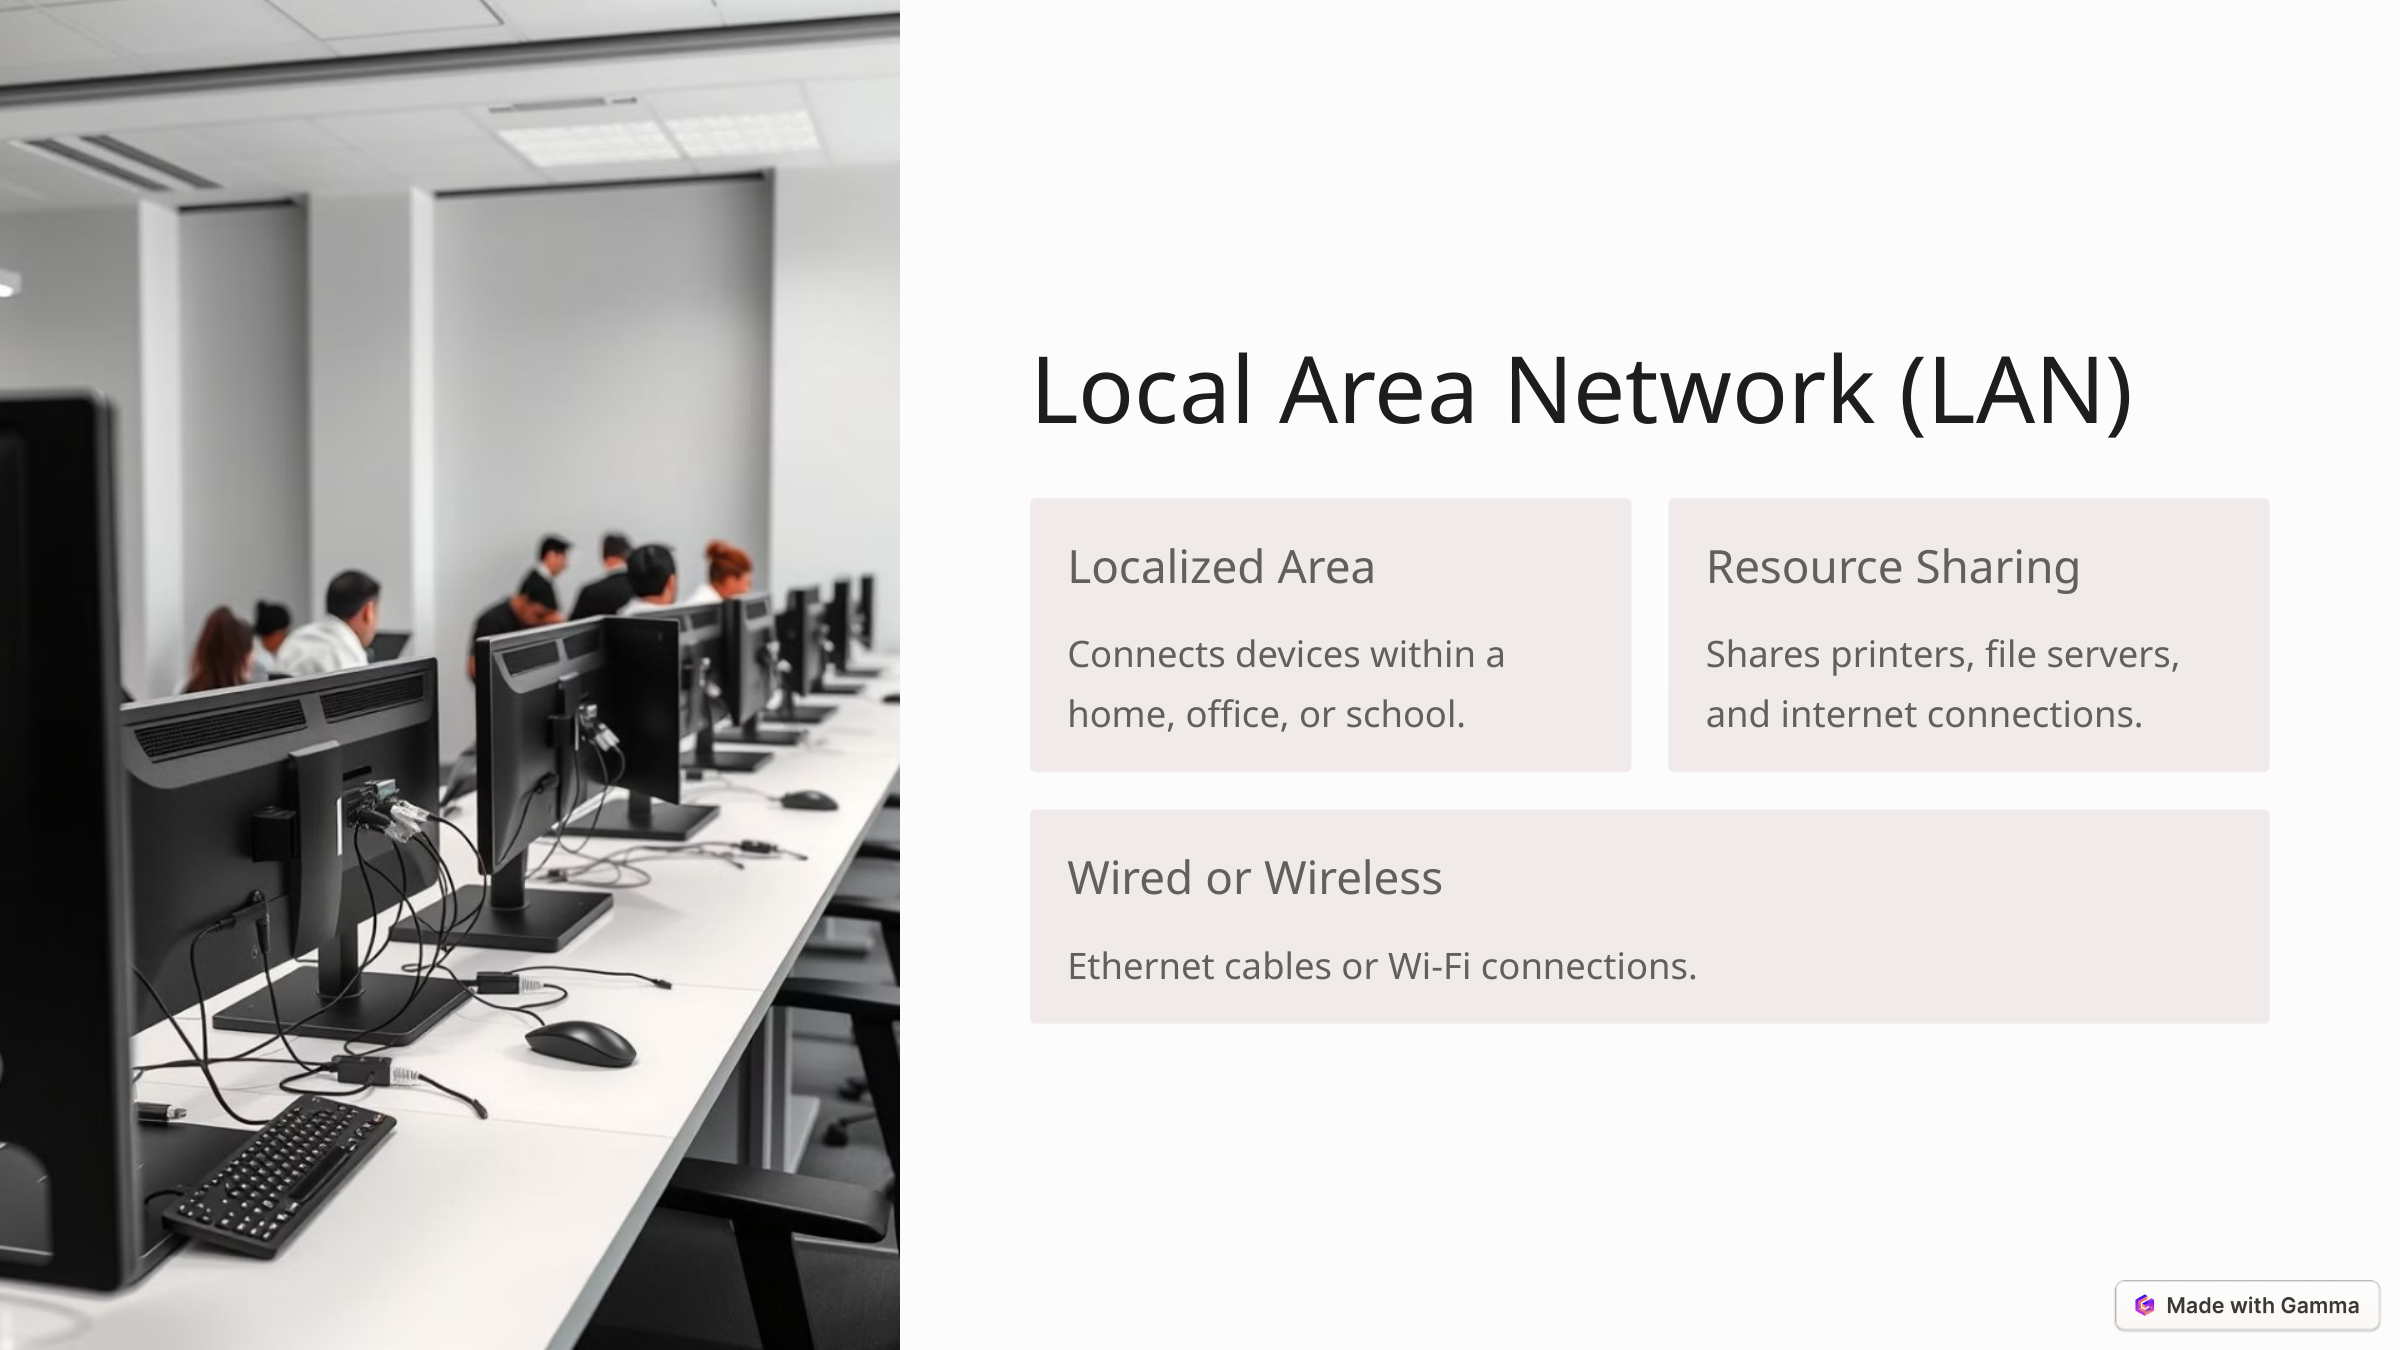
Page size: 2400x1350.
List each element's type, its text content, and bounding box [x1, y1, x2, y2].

text_box Wired or Wireless [1067, 846, 1533, 905]
text_box [1030, 809, 2270, 1024]
text_box Shares printers, file servers, and internet connections. [1705, 615, 2233, 735]
text_box Resource Sharing [1705, 535, 2171, 594]
text_box Localized Area [1067, 535, 1533, 594]
text_box Local Area Network (LAN) [1030, 326, 2228, 443]
text_box Ethernet cables or Wi-Fi connections. [1067, 926, 2233, 987]
text_box [1030, 498, 1632, 773]
text_box [1668, 498, 2270, 773]
picture [2106, 1271, 2389, 1339]
picture [0, 0, 900, 1350]
text_box Connects devices within a home, office, or school. [1067, 615, 1595, 735]
